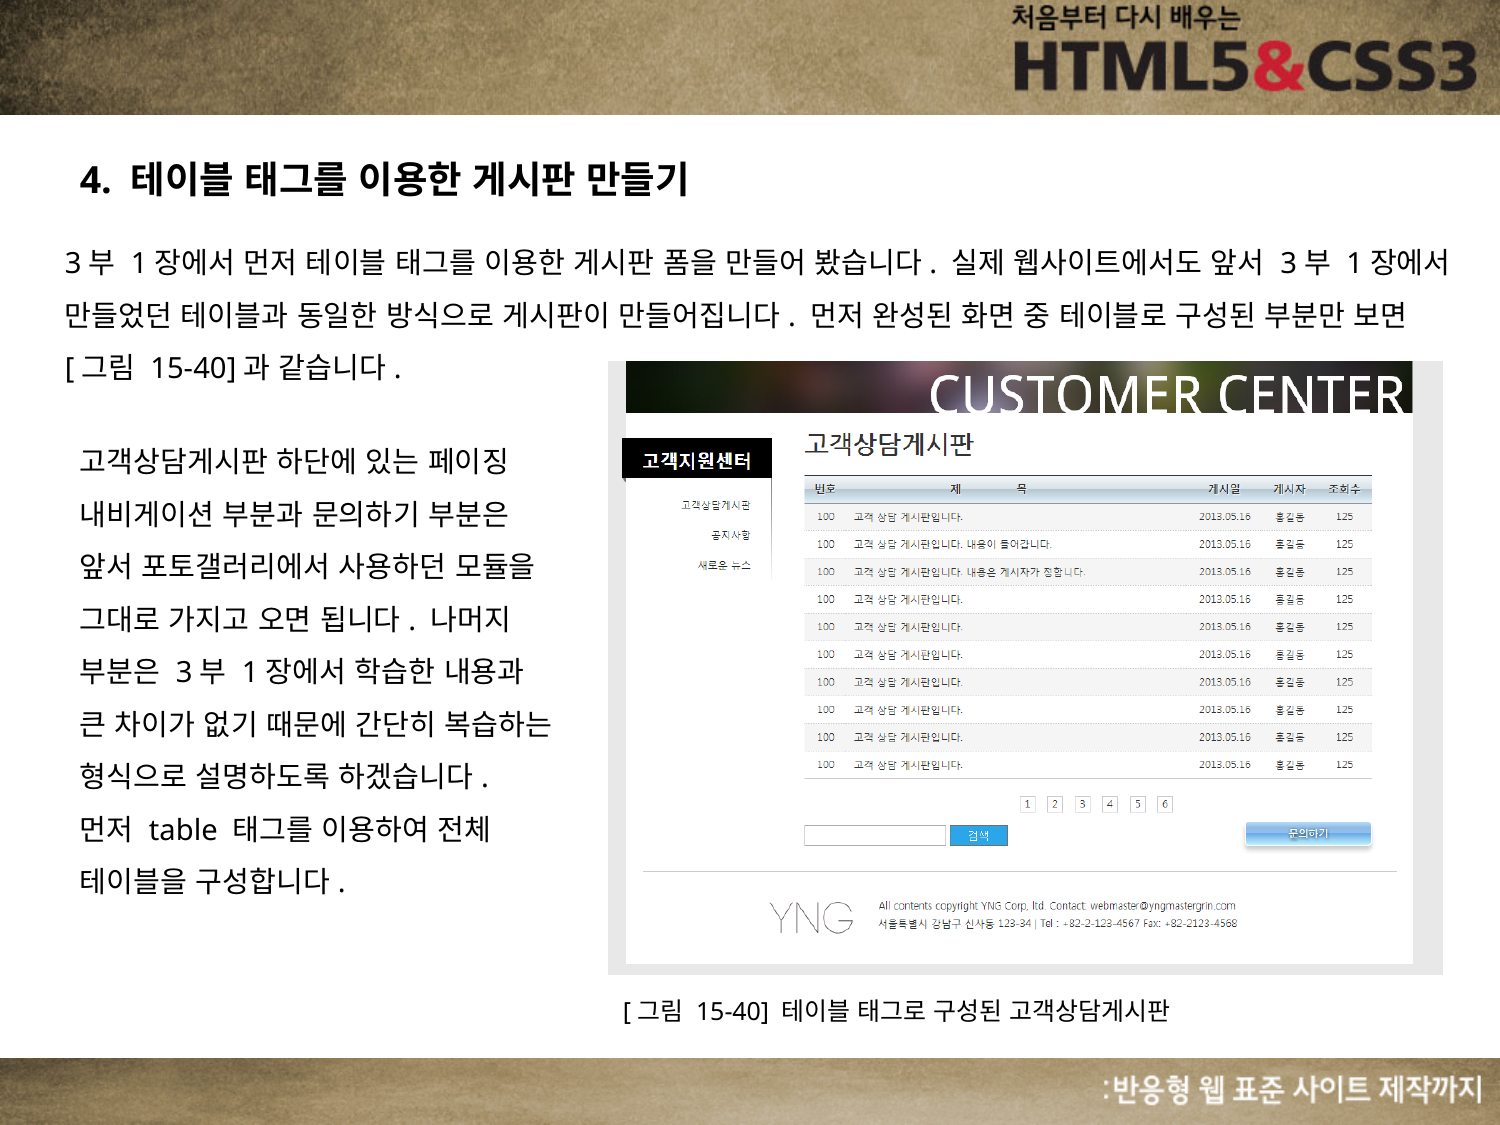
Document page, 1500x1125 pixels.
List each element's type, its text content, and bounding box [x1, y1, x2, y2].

text_box 3부 1장에서 먼저 테이블 태그를 이용한 게시판 폼을 만들어 봤습니다. 실제 웹사이트에서도 앞서 3부 1장에서 만들었던 테이블과 동일한 방식으로 게시판이 만들어집니다. 먼저 완성된 화면 중 테이블로 구성된 부분만 보면 [그림 15-40]과 같습니다. [50, 219, 1468, 392]
picture [607, 361, 1443, 975]
text_box 4. 테이블 태그를 이용한 게시판 만들기 [65, 148, 716, 209]
text_box [그림 15-40] 테이블 태그로 구성된 고객상담게시판 [608, 987, 1359, 1033]
text_box 고객상담게시판 하단에 있는 페이징 내비게이션 부분과 문의하기 부분은 앞서 포토갤러리에서 사용하던 모듈을 그대로 가지고 오면 됩니다. 나머지 부분은 3부 1장에서 학습한 내용과 큰 차이가 없기 때문에 간단히 복습하는 형식으로 설명하도록 하겠습니다. 먼저 table 태그를 이용하여 전체 테이블을 구성합니다. [64, 418, 573, 959]
picture [0, 0, 1500, 115]
picture [0, 1058, 1500, 1125]
